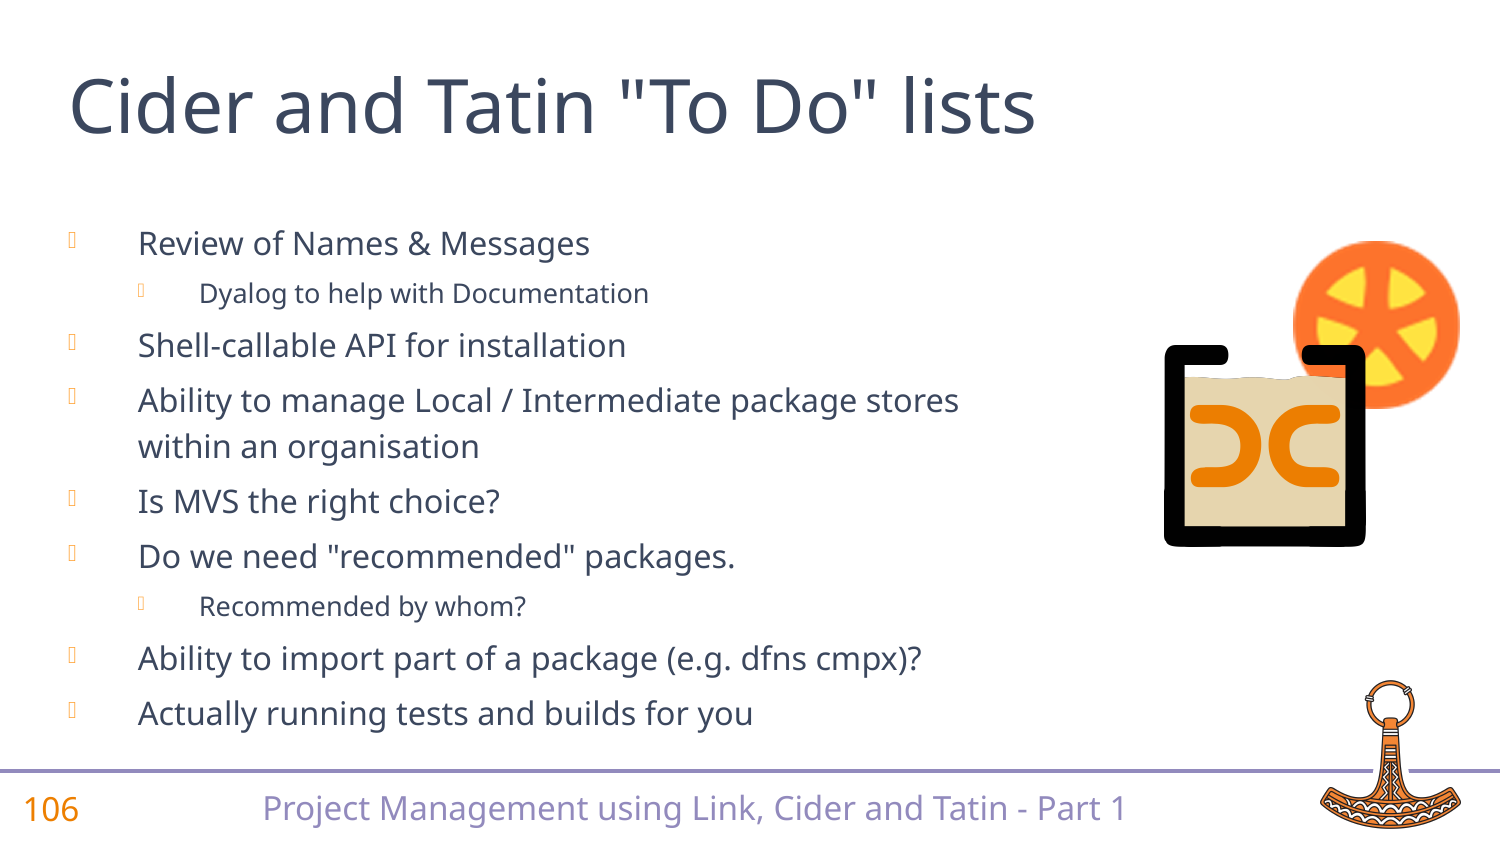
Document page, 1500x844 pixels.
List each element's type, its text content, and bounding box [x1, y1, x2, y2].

picture [1164, 241, 1460, 547]
title Cider and Tatin "To Do" lists [53, 43, 1203, 157]
list Review of Names & Messages Dyalog to help with Documentation Shell-callable API for installation Ability to manage Local / Intermediate package stores within an organisation Is MVS the right choice? Do we need "recommended" packages. Recommended by whom? Ability to import part of a package (e.g. dfns cmpx)? Actually running tests and builds for you [53, 207, 1053, 740]
picture [1320, 680, 1461, 829]
